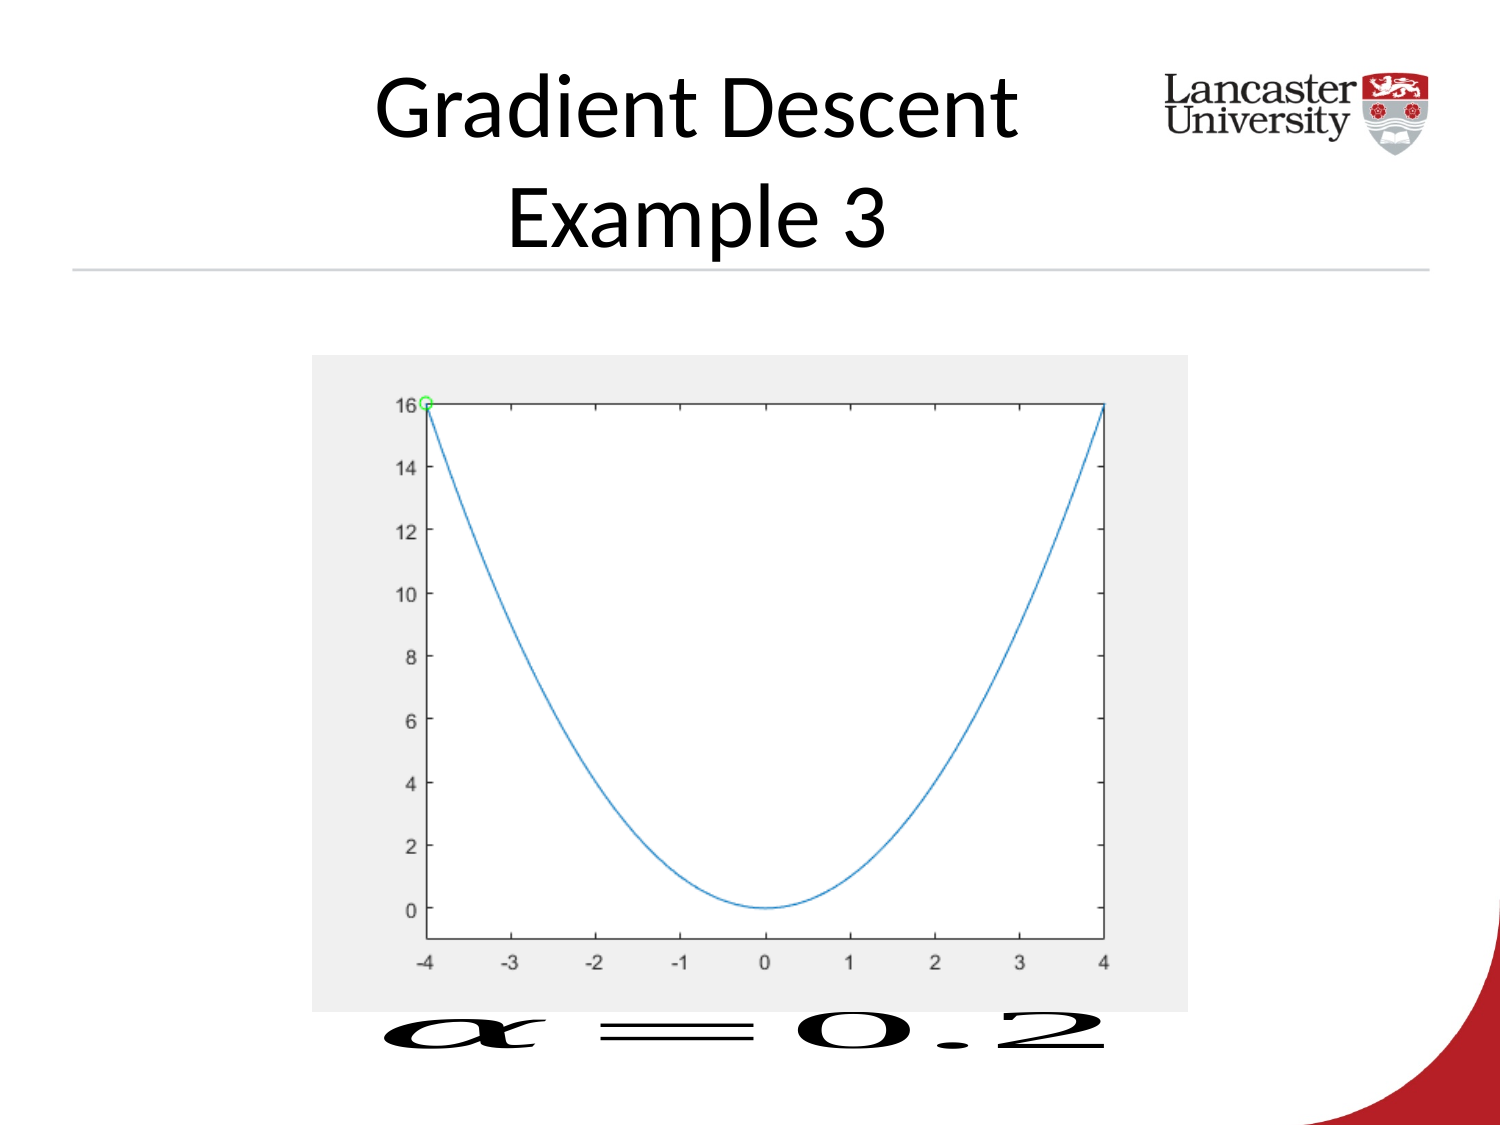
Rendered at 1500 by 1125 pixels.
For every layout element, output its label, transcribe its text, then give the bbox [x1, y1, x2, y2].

picture [0, 0, 1500, 1125]
text_box Gradient Descent Example 3 [0, 38, 1401, 226]
